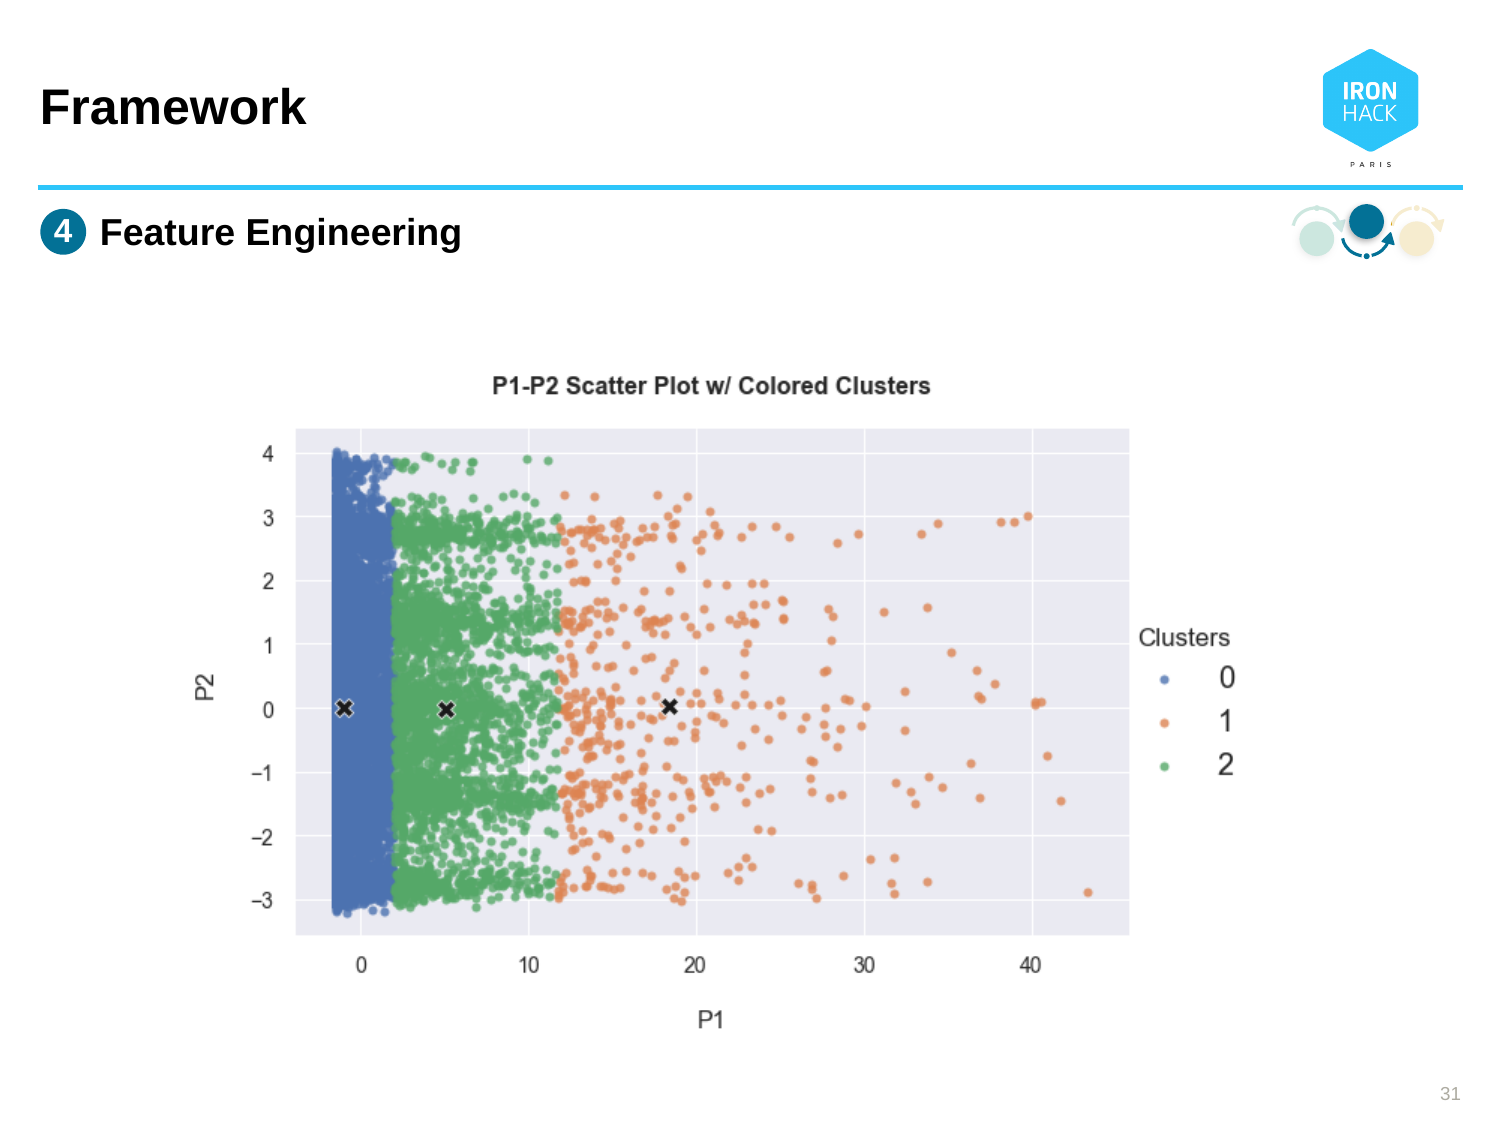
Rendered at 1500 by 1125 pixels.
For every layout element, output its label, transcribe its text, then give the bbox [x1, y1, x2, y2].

text_box Feature Engineering [77, 213, 1163, 254]
picture [184, 365, 1260, 1043]
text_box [1291, 200, 1447, 265]
title Framework [40, 80, 1288, 137]
text_box [38, 267, 1461, 435]
picture [1293, 31, 1448, 186]
text_box 4 [38, 206, 89, 257]
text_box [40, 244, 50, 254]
